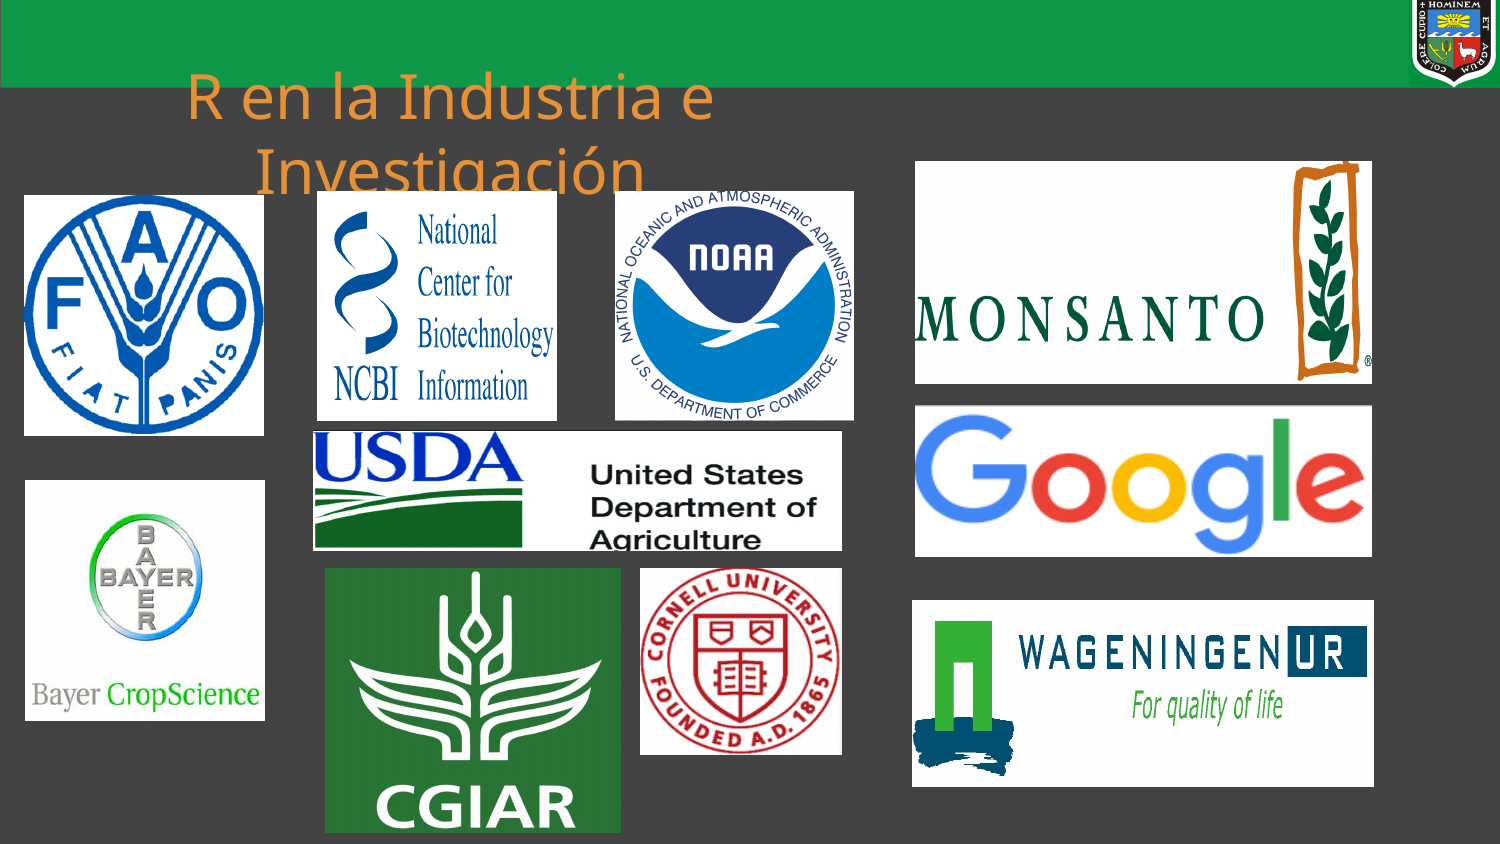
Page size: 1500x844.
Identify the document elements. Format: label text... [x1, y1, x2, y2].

text_box R en la Industria e Investigación [13, 89, 890, 174]
picture [1407, 0, 1500, 88]
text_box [24, 161, 1374, 833]
text_box [0, 0, 1402, 88]
